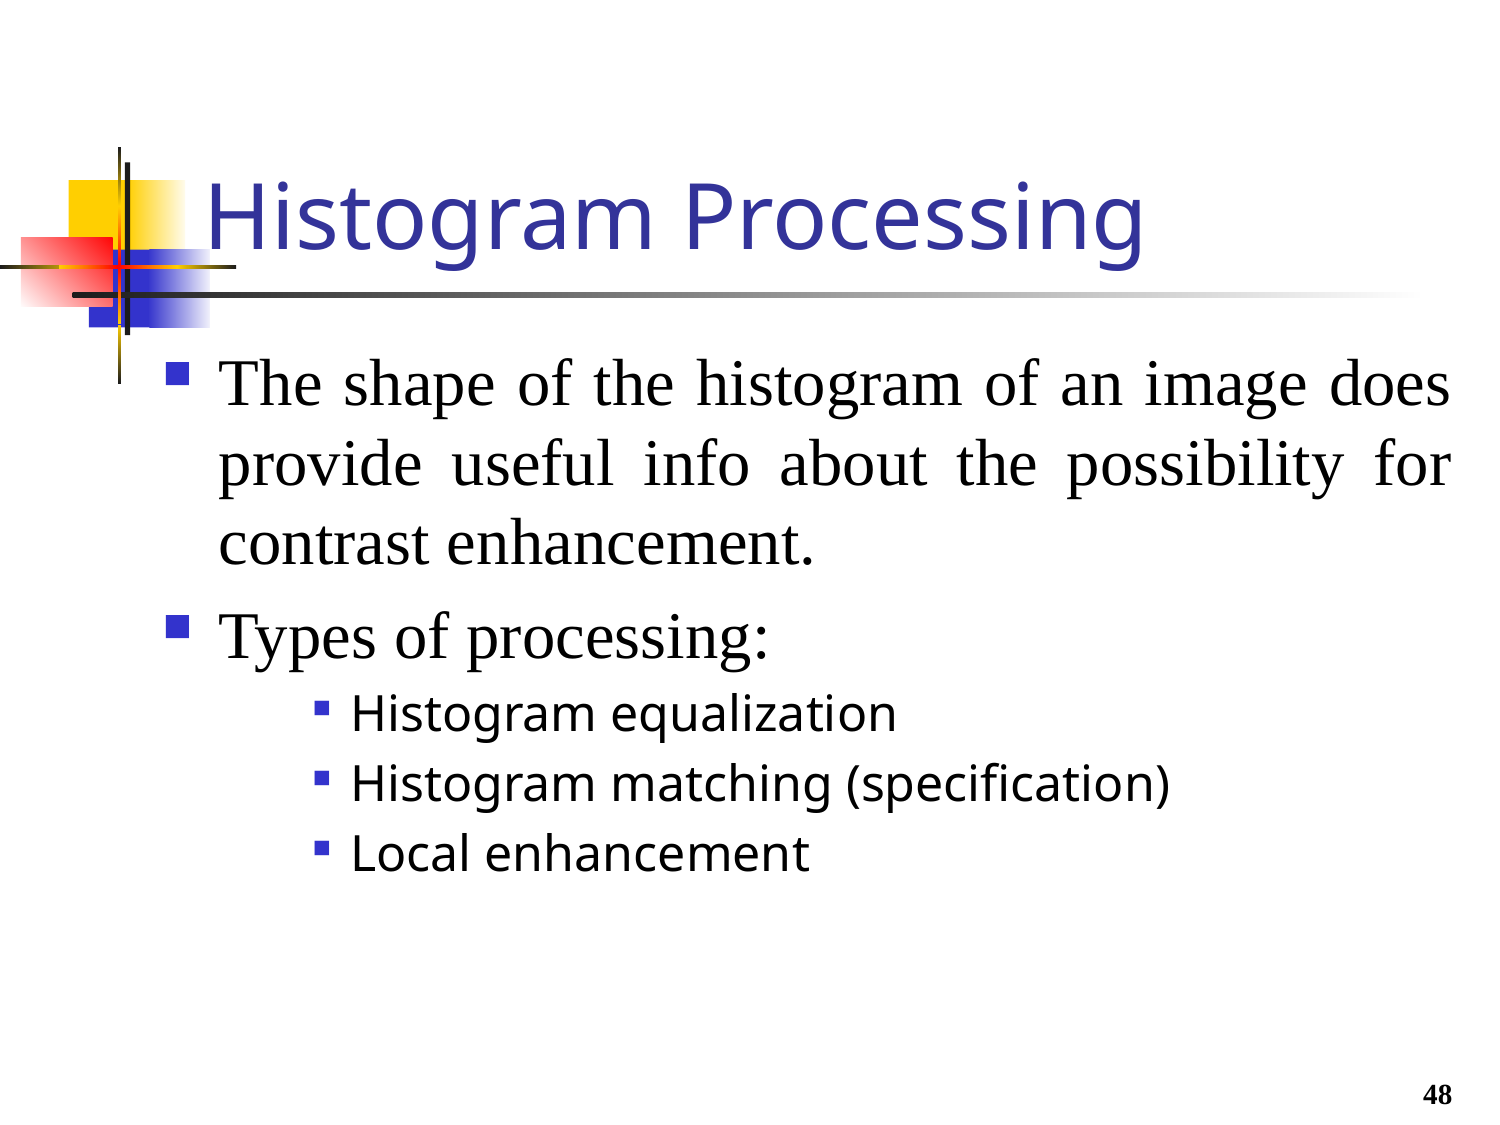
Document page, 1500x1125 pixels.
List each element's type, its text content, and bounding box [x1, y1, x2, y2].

list The shape of the histogram of an image does provide useful info about the possibility for contrast enhancement. Types of processing: Histogram equalization Histogram matching (specification) Local enhancement [147, 330, 1470, 1007]
slide_number 48 [1154, 1042, 1468, 1118]
title Histogram Processing [188, 34, 1468, 276]
